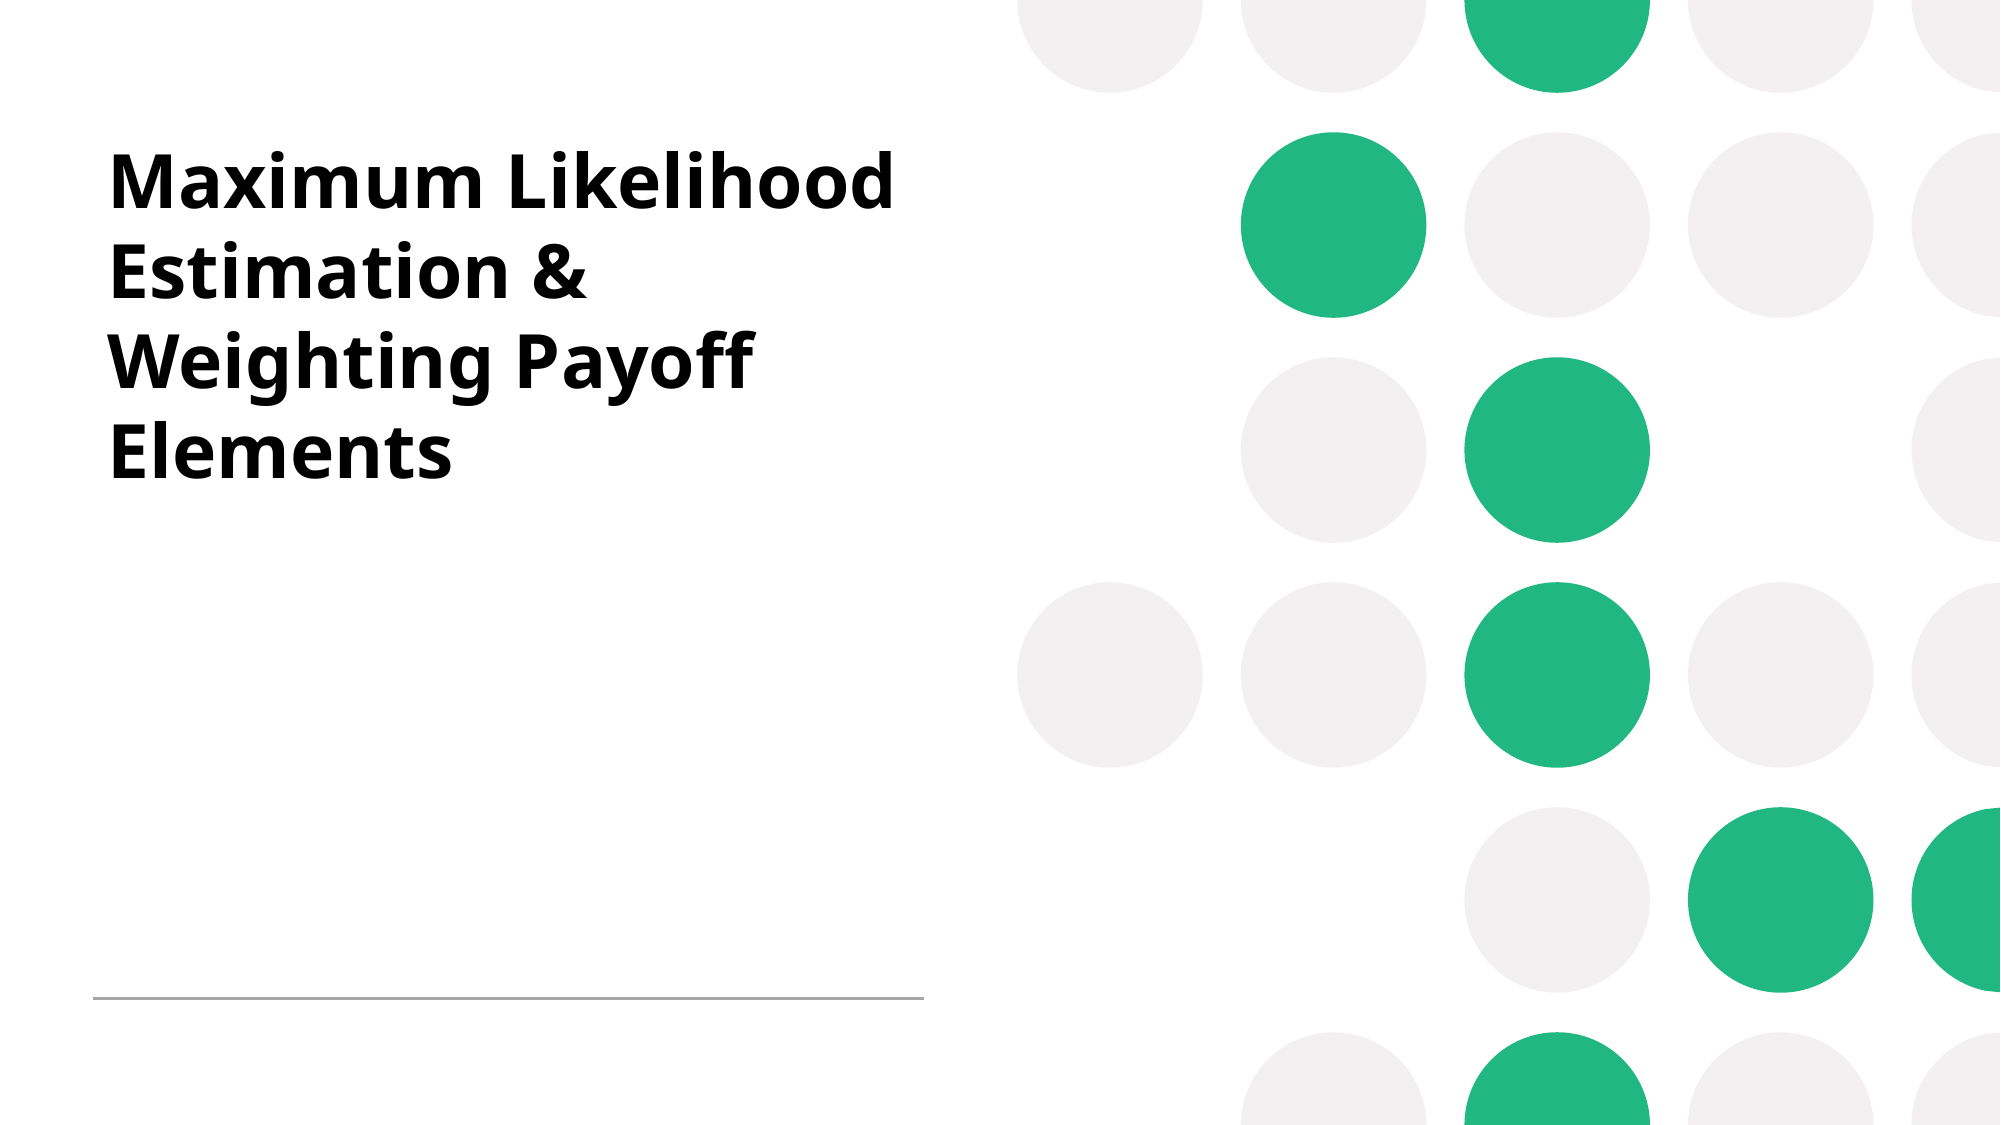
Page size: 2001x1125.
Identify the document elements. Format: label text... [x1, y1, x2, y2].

title Maximum Likelihood Estimation & Weighting Payoff Elements [92, 126, 924, 509]
